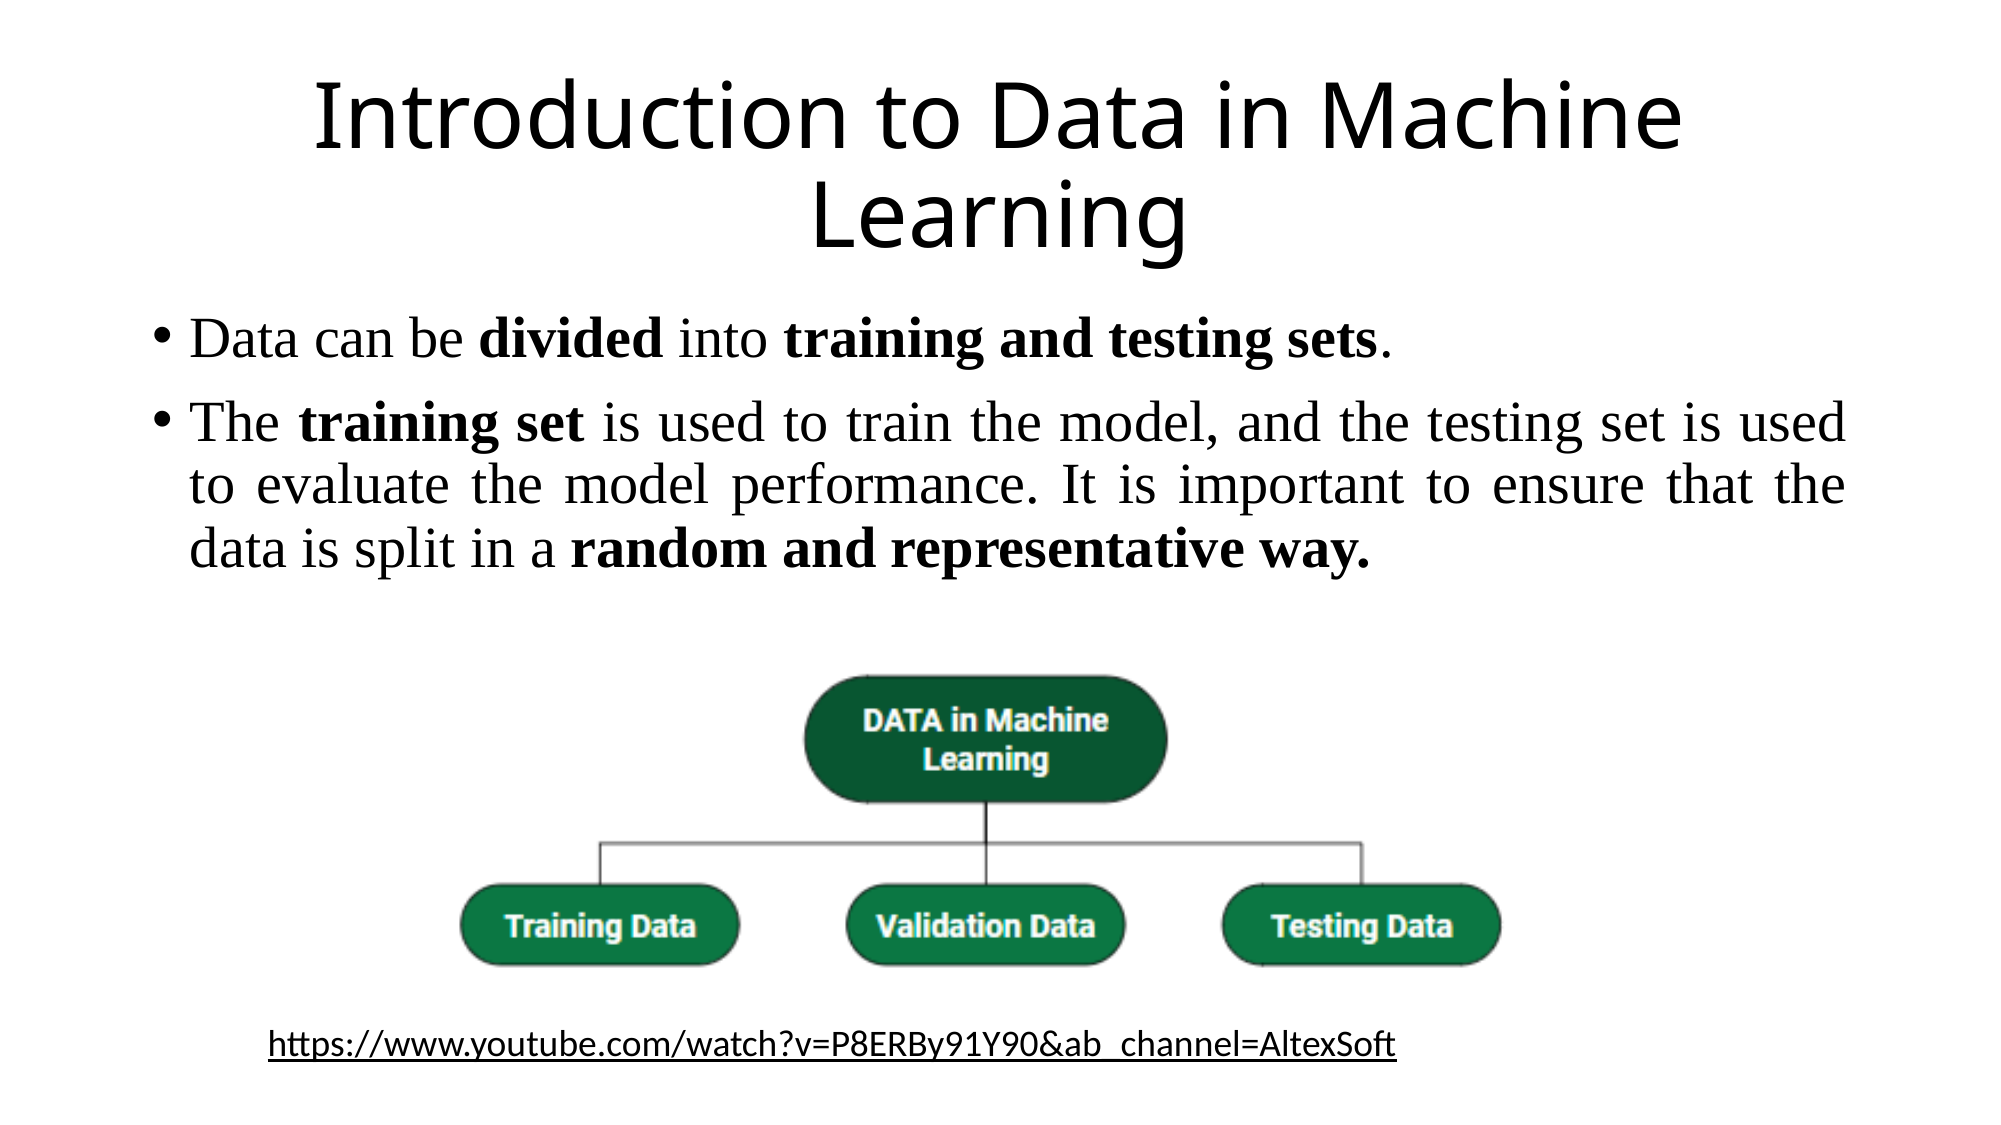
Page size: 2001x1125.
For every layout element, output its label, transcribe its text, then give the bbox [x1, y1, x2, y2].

picture [417, 636, 1559, 1025]
title Introduction to Data in Machine Learning [137, 59, 1863, 278]
list Data can be divided into training and testing sets. The training set is used to train the model, and the testing set is used to evaluate the model performance. It is important to ensure that the data is split in a random and representative way. [137, 299, 1863, 1014]
text_box https://www.youtube.com/watch?v=P8ERBy91Y90&ab_channel=AltexSoft [252, 1012, 1749, 1072]
